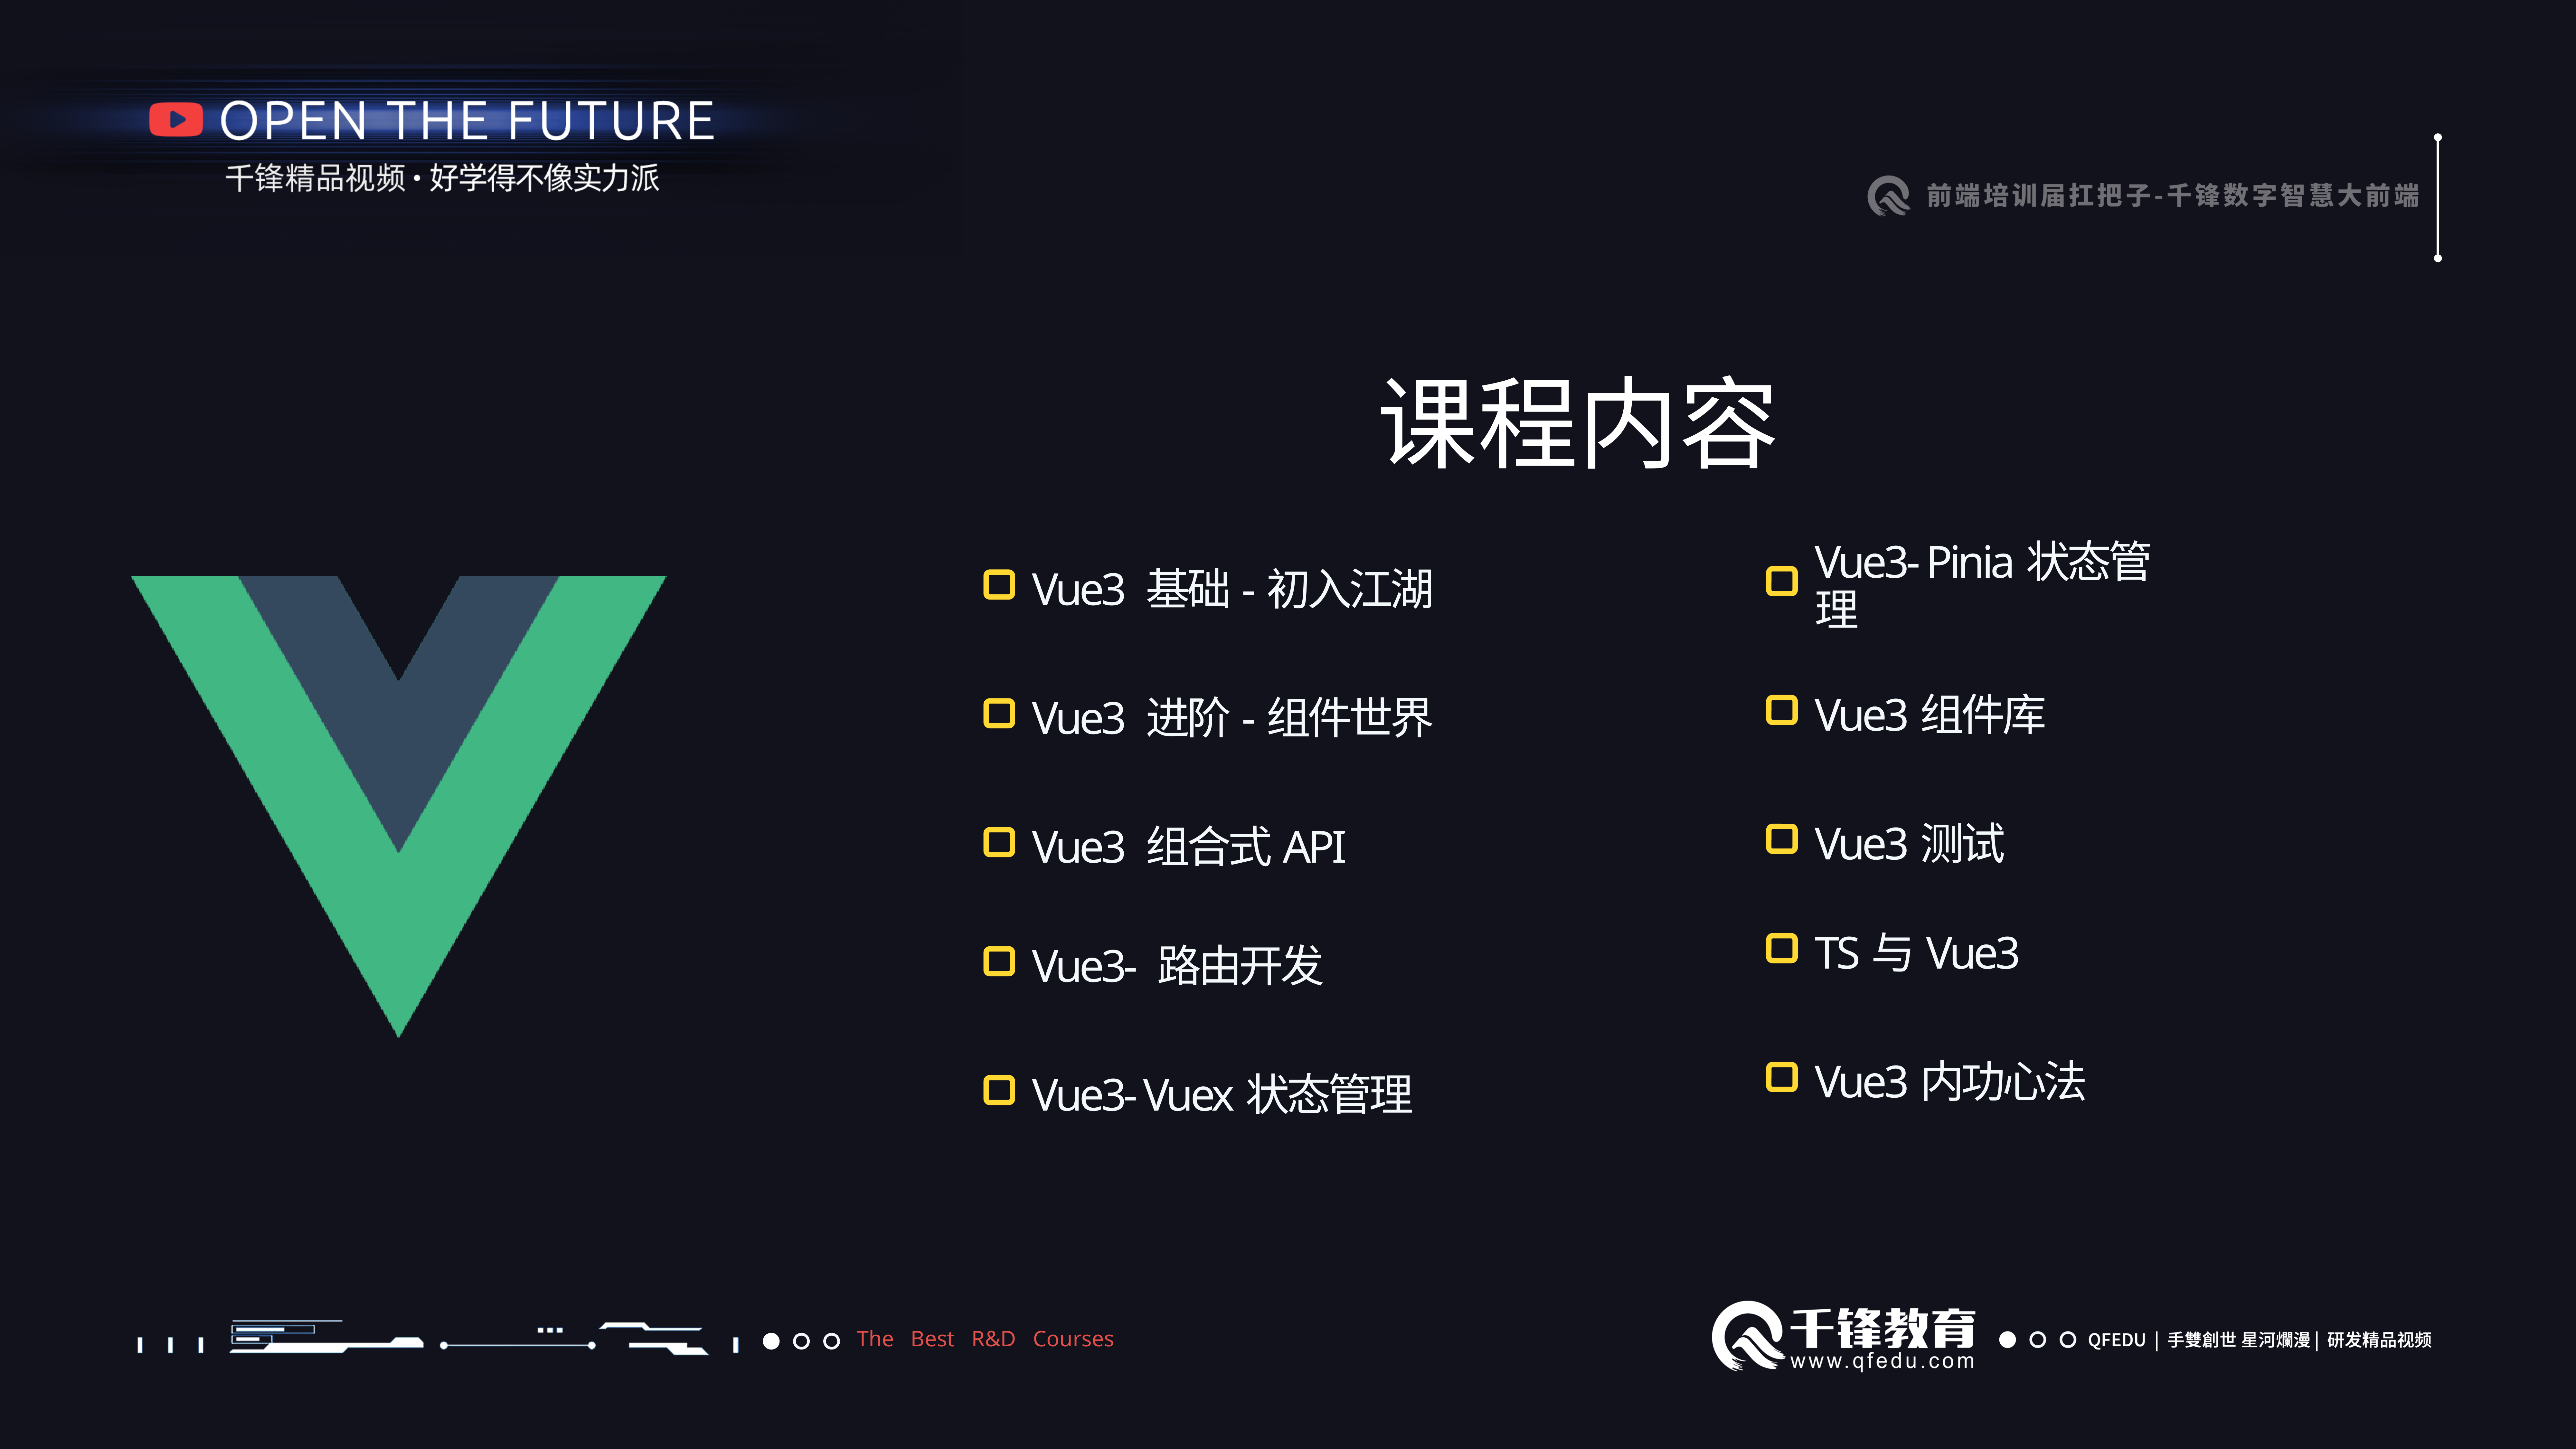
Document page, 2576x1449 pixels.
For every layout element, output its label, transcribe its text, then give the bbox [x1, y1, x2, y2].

text_box 课程内容 [1299, 357, 1857, 604]
text_box Vue3 组合式API [1026, 819, 1374, 878]
text_box [1769, 936, 1795, 961]
text_box TS与Vue3 [1809, 925, 2086, 984]
text_box [1769, 826, 1795, 851]
text_box [986, 949, 1013, 974]
text_box Vue3测试 [1809, 816, 2244, 875]
text_box Vue3 进阶-组件世界 [1026, 690, 1481, 749]
picture [137, 1320, 739, 1356]
text_box [986, 1077, 1013, 1103]
text_box [986, 701, 1013, 726]
text_box [986, 829, 1013, 855]
picture [0, 0, 963, 259]
picture [1705, 1295, 2438, 1380]
picture [131, 540, 667, 1076]
text_box [1769, 1065, 1795, 1090]
picture [1850, 159, 2440, 231]
text_box [986, 572, 1013, 597]
text_box Vue3- 路由开发 [1026, 938, 1403, 997]
text_box Vue3 基础-初入江湖 [1026, 562, 1481, 620]
text_box Vue3组件库 [1809, 687, 2195, 746]
text_box Vue3- Vuex状态管理 [1026, 1067, 1443, 1126]
text_box [1769, 569, 1795, 594]
text_box Vue3内功心法 [1809, 1054, 2226, 1113]
text_box [1769, 697, 1795, 723]
text_box Vue3- Pinia状态管理 [1809, 534, 2164, 641]
